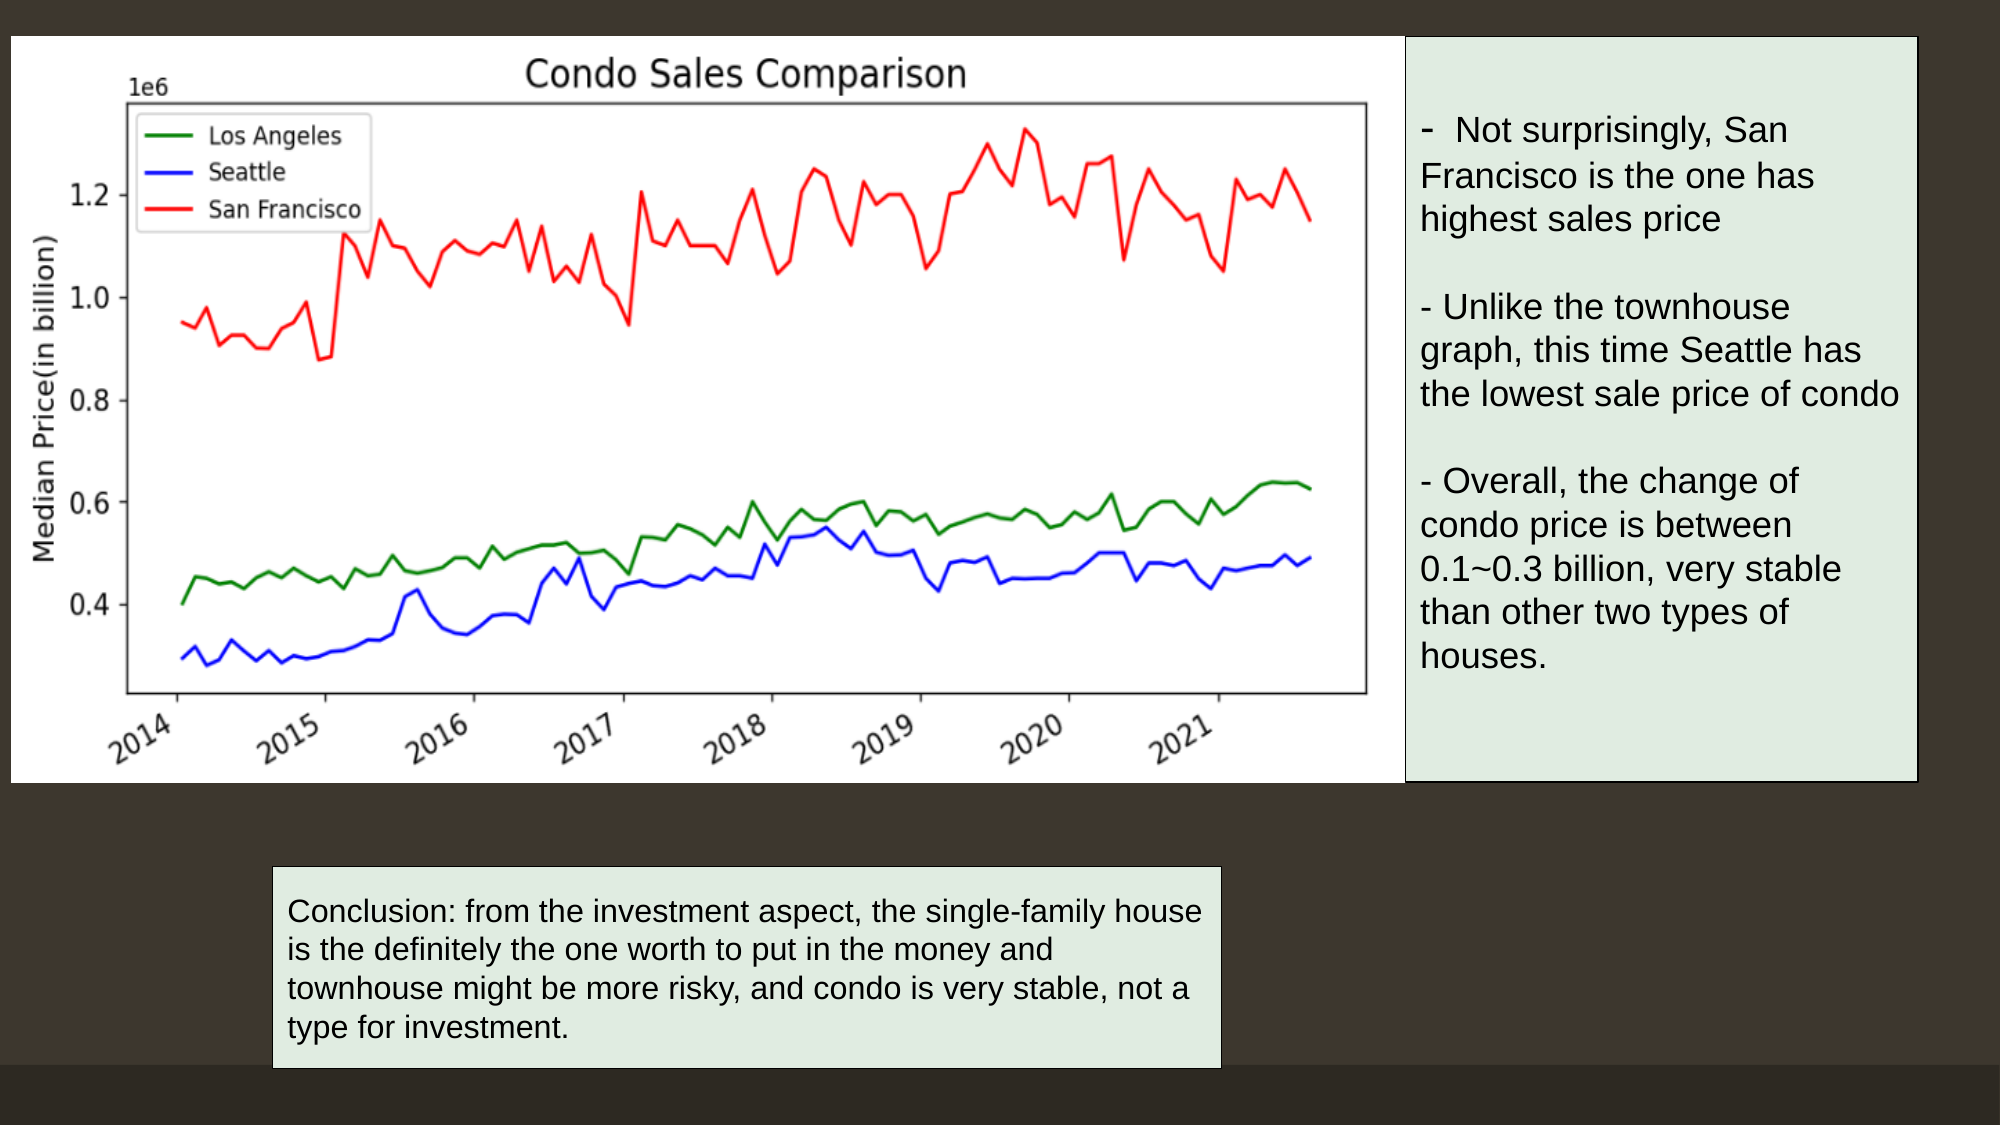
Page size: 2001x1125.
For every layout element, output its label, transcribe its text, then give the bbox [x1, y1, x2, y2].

text_box - Not surprisingly, San Francisco is the one has highest sales price - Unlike the townhouse graph, this time Seattle has the lowest sale price of condo - Overall, the change of condo price is between 0.1~0.3 billion, very stable than other two types of houses. [1406, 36, 1918, 783]
text_box Conclusion: from the investment aspect, the single-family house is the definitely the one worth to put in the money and townhouse might be more risky, and condo is very stable, not a type for investment. [272, 866, 1222, 1069]
picture [11, 36, 1406, 783]
